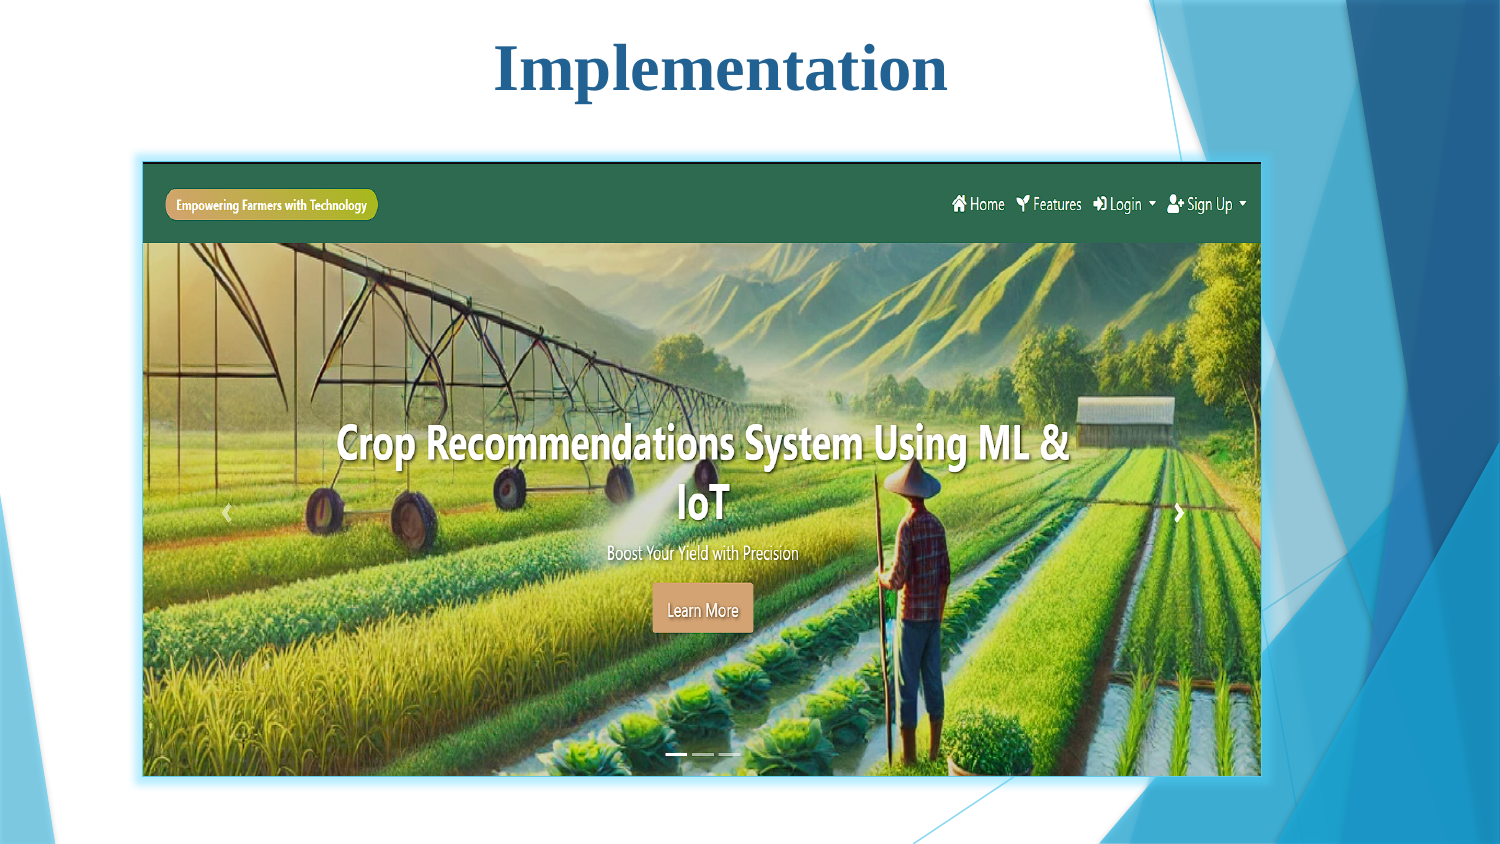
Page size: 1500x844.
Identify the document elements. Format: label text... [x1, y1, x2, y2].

picture [141, 160, 1262, 778]
title Implementation [142, 15, 1302, 162]
